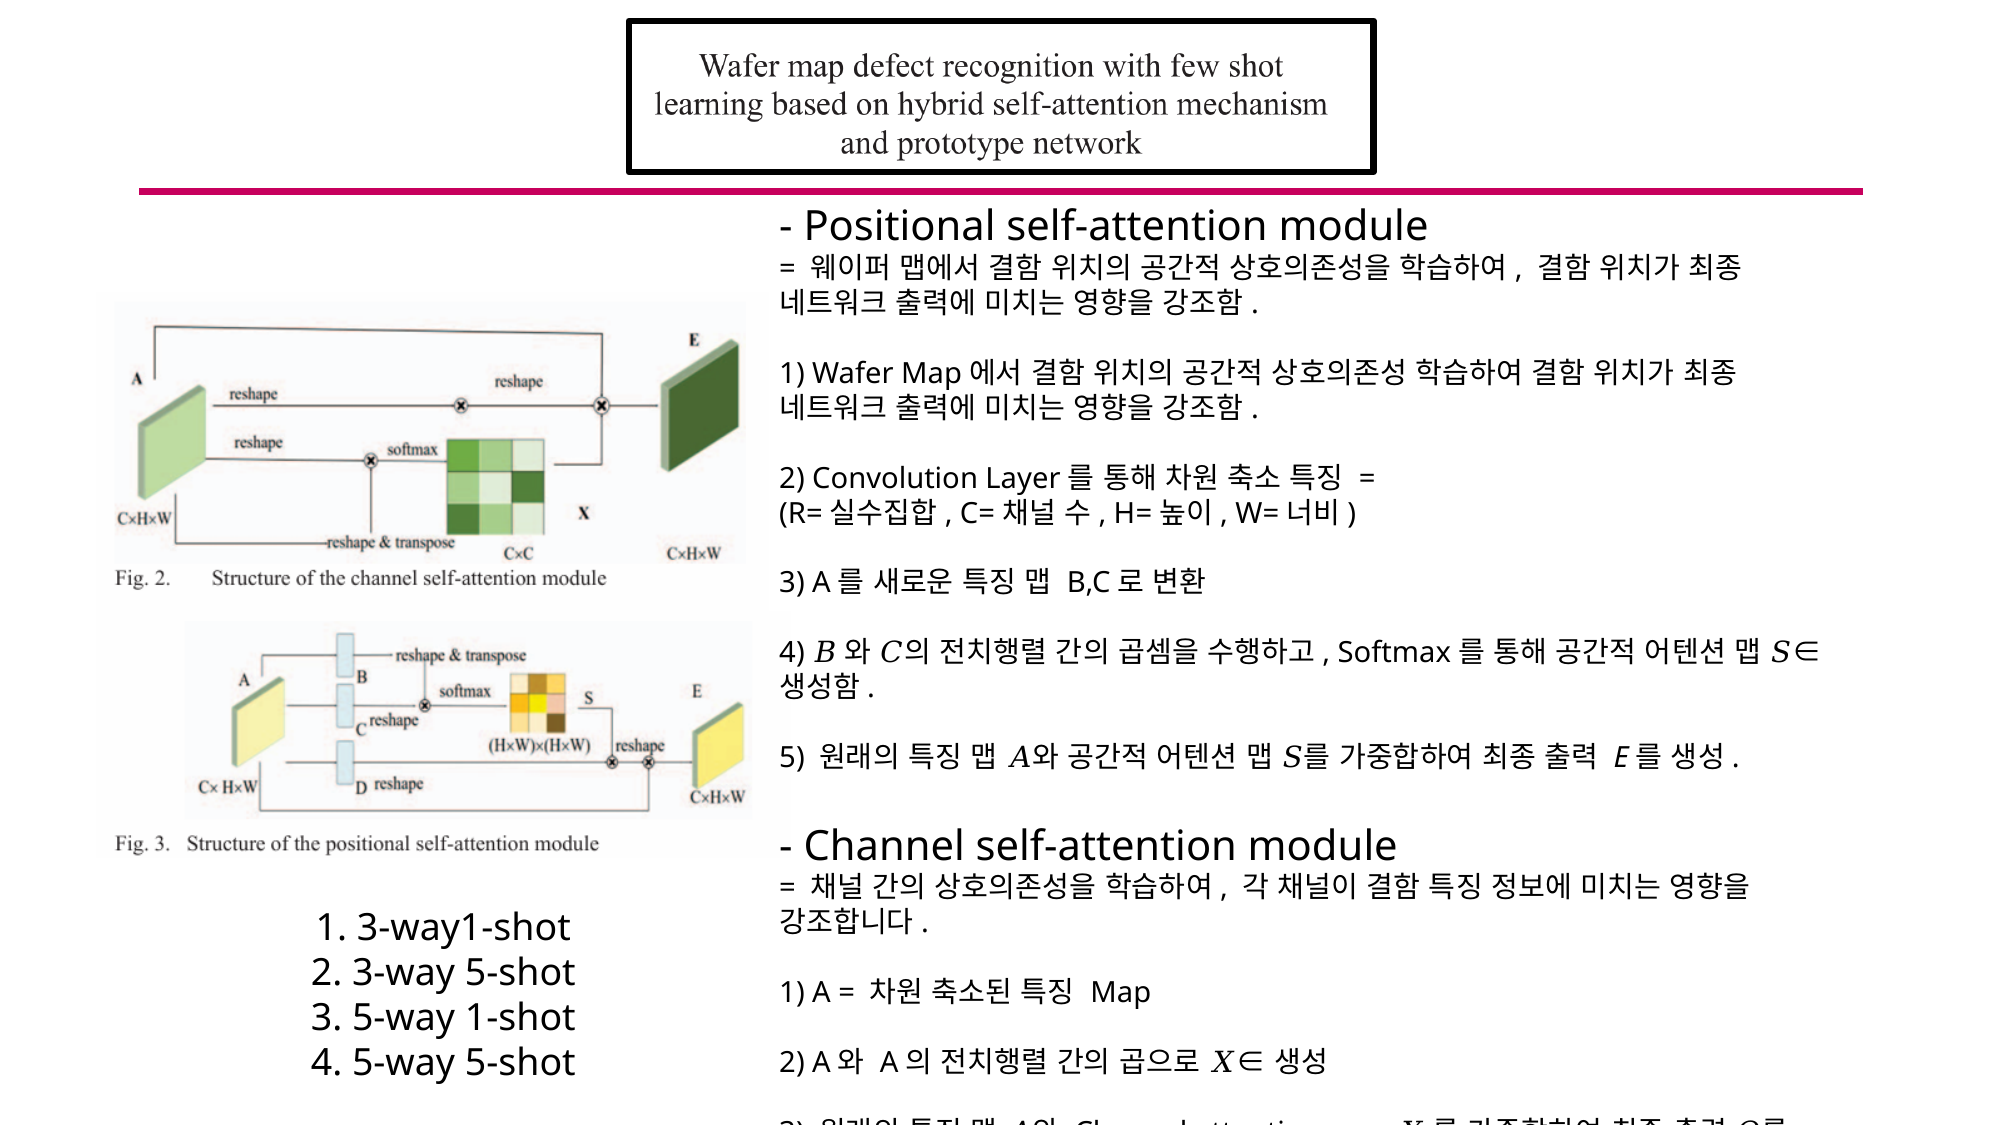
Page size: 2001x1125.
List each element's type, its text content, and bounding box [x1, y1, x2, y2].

picture [139, 188, 1863, 195]
text_box 1. 3-way1-shot 2. 3-way 5-shot 3. 5-way 1-shot 4. 5-way 5-shot [131, 895, 756, 1091]
picture [631, 23, 1371, 169]
picture [96, 292, 791, 858]
